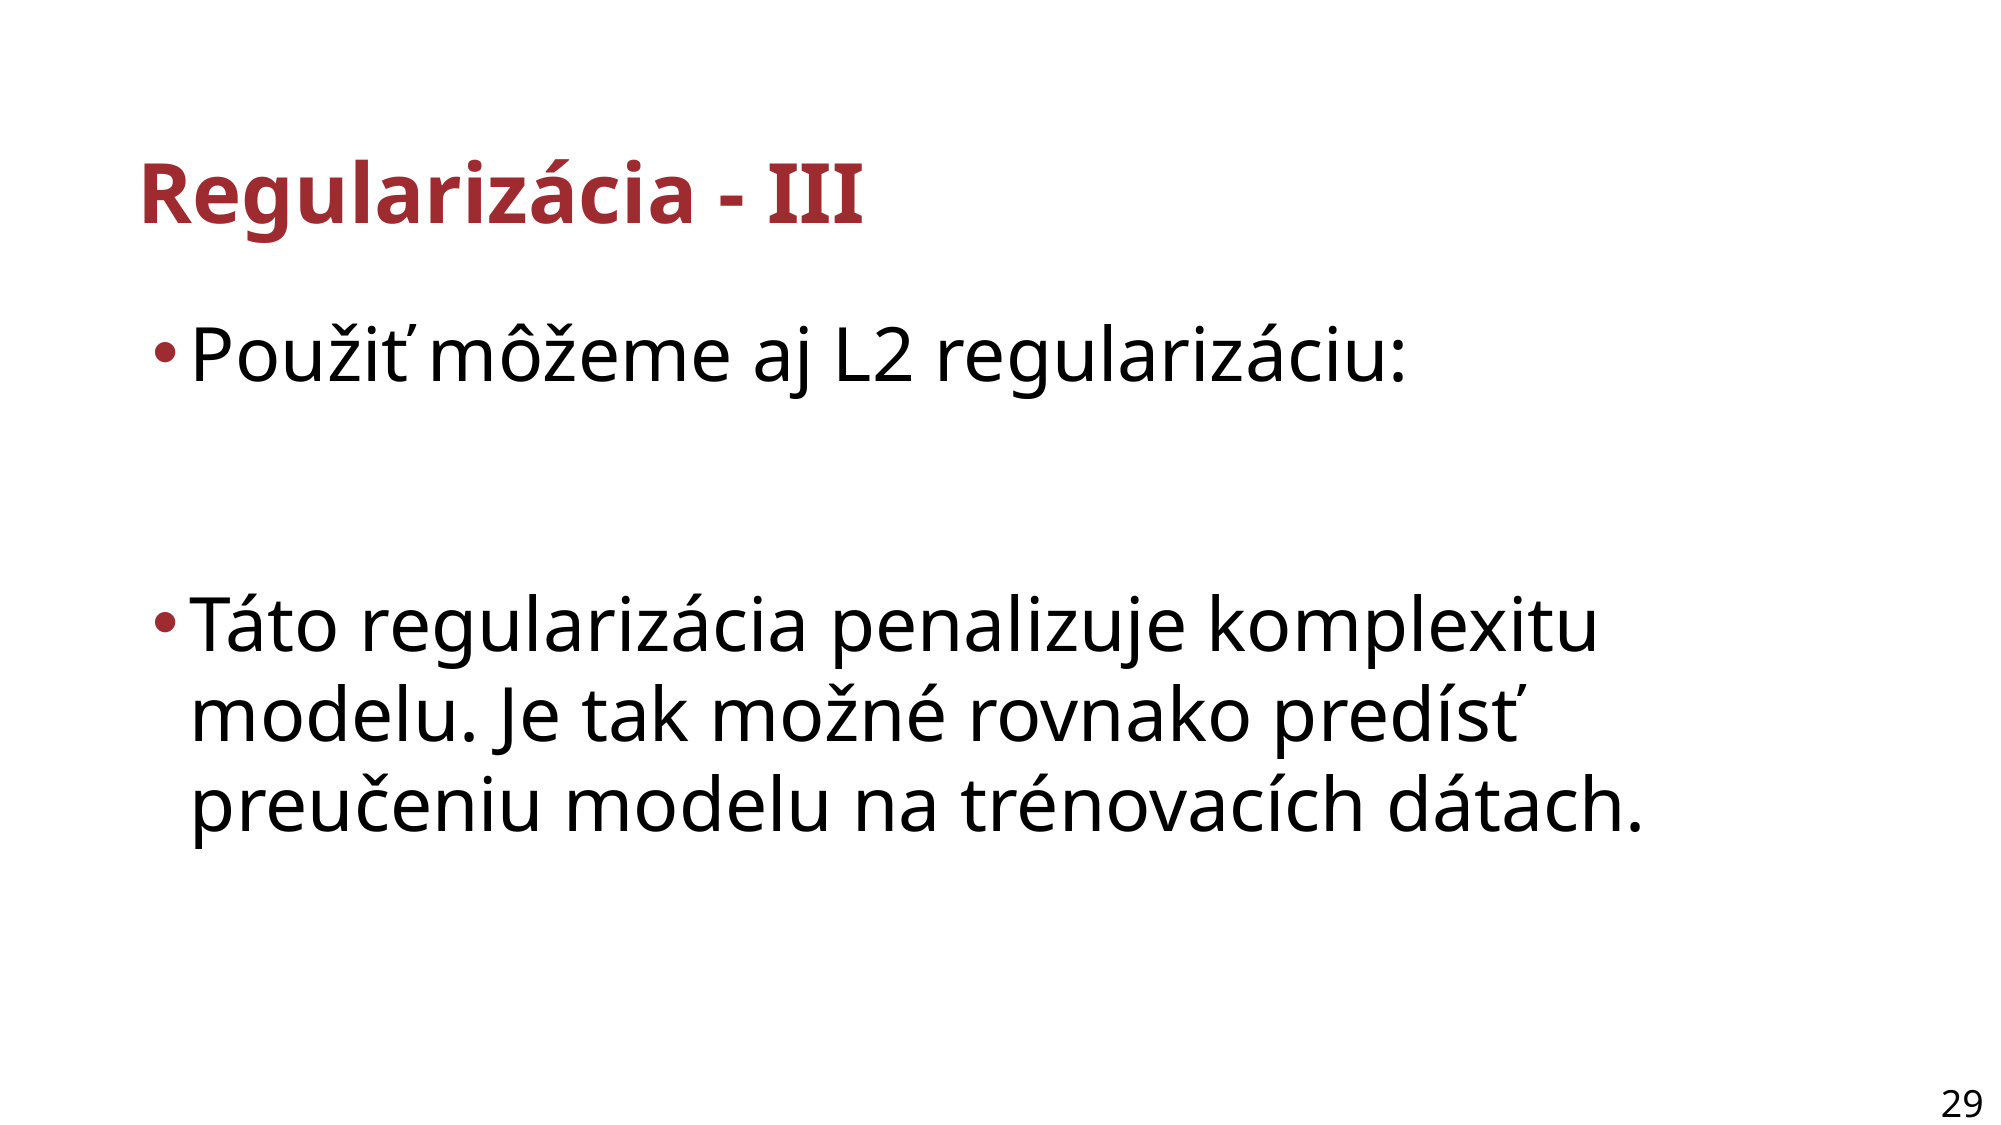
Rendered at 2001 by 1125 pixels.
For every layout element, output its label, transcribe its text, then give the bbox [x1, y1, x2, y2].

title Regularizácia - III [137, 116, 1717, 278]
